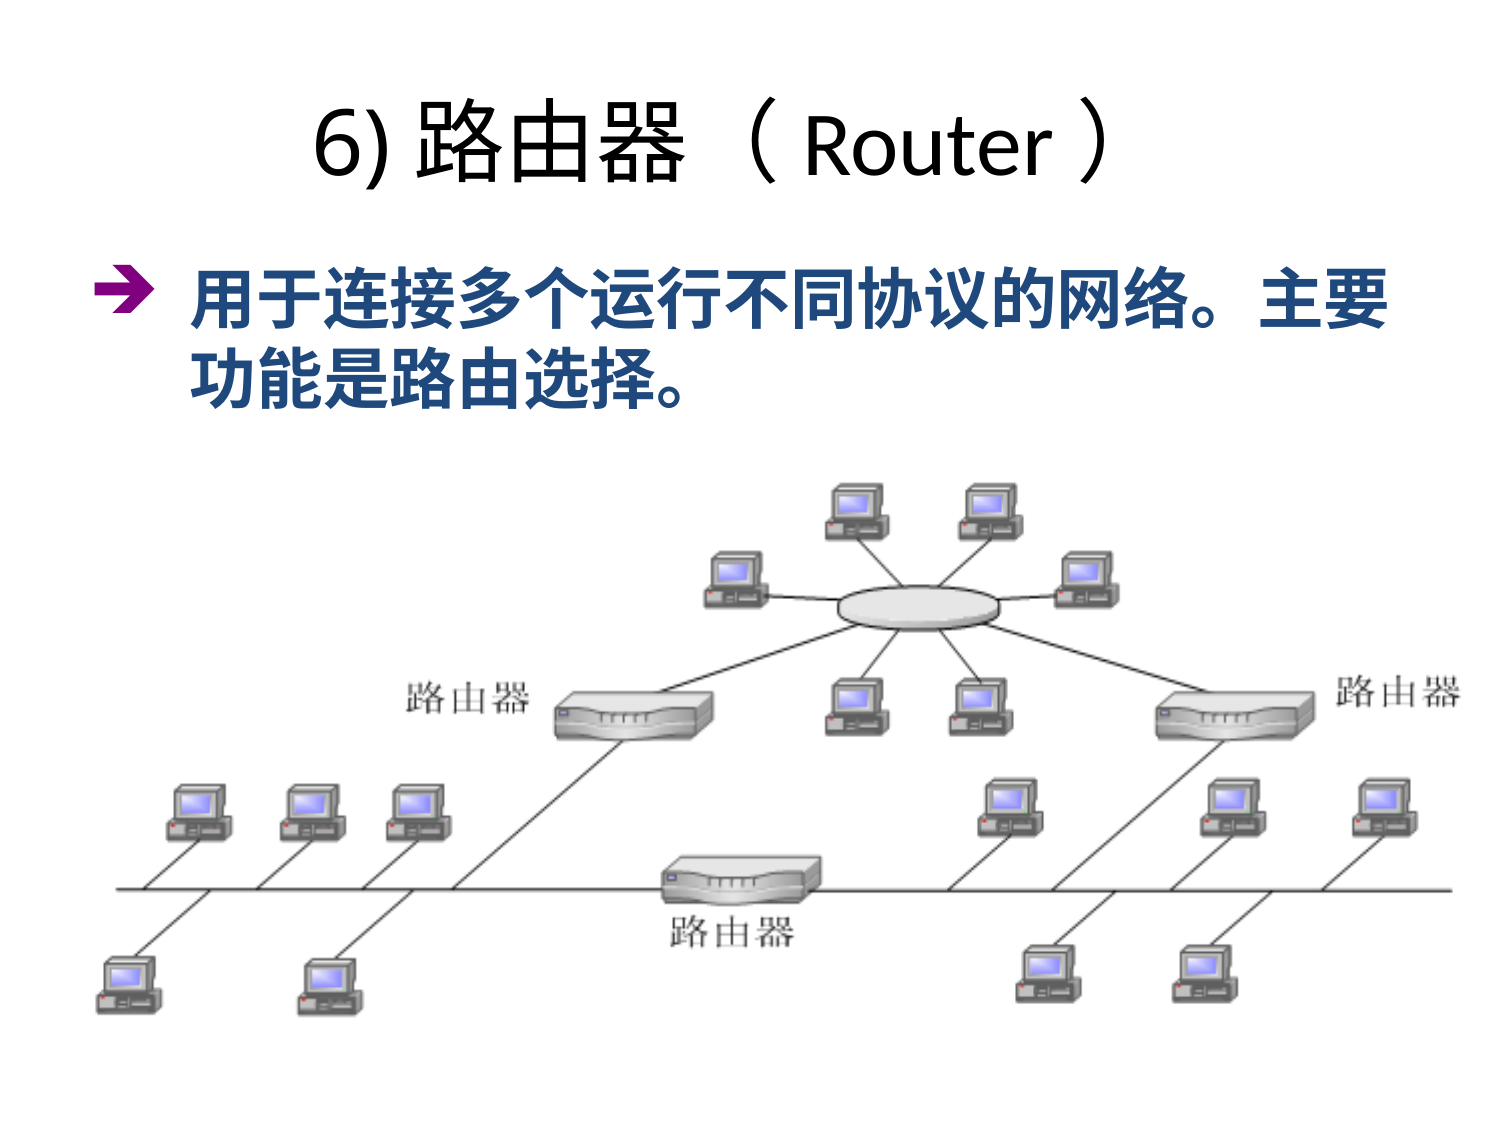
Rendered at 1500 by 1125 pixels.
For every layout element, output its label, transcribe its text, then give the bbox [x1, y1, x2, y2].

picture [76, 479, 1471, 1048]
text_box 用于连接多个运行不同协议的网络。主要功能是路由选择。 [74, 249, 1471, 433]
title 6)路由器（Router） [75, 45, 1425, 233]
